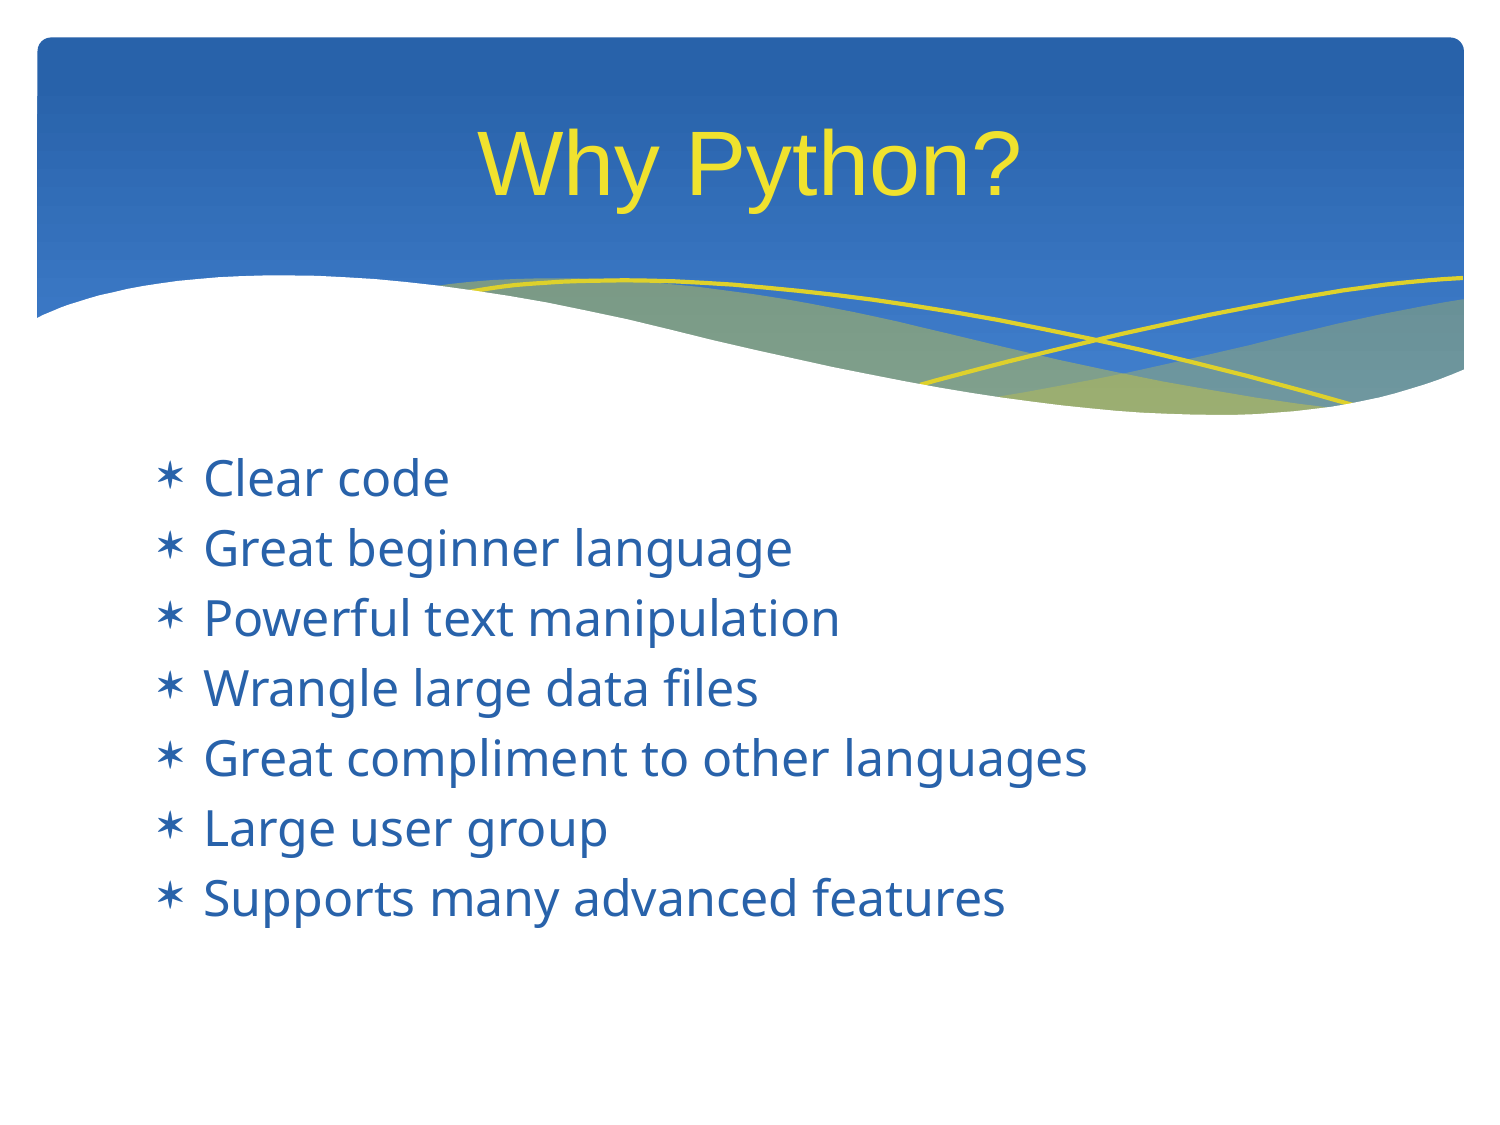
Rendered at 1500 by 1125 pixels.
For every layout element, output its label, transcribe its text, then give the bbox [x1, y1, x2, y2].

title Why Python? [75, 55, 1425, 261]
list Clear code Great beginner language Powerful text manipulation Wrangle large data files Great compliment to other languages Large user group Supports many advanced features [143, 438, 1359, 1005]
